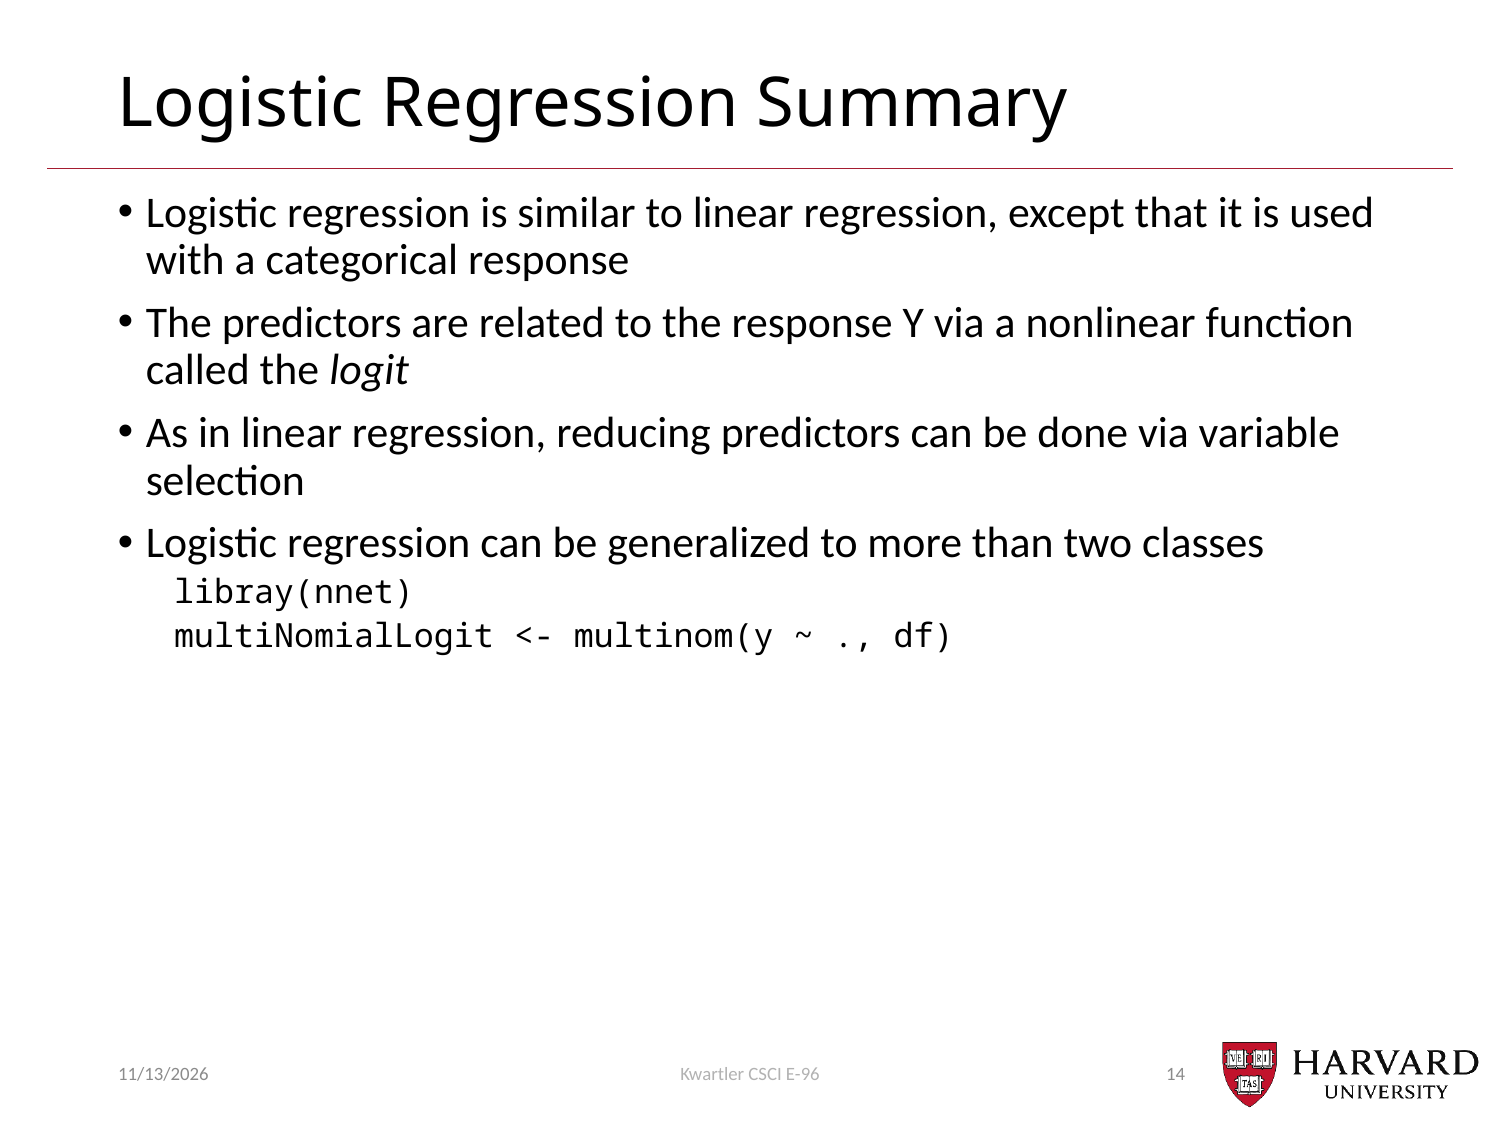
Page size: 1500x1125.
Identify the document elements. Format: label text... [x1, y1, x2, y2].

title Logistic Regression Summary [103, 59, 1397, 157]
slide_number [103, 1042, 441, 1103]
picture [1200, 1024, 1500, 1125]
footer Kwartler CSCI E-96 [496, 1042, 1004, 1103]
text_box Logistic regression is similar to linear regression, except that it is used with a categorical response The predictors are related to the response Y via a nonlinear function called the logit As in linear regression, reducing predictors can be done via variable selection Logistic regression can be generalized to more than two classes libray(nnet) multiNomialLogit <- multinom(y ~ ., df) [103, 182, 1397, 1023]
slide_number 14 [1059, 1042, 1200, 1103]
